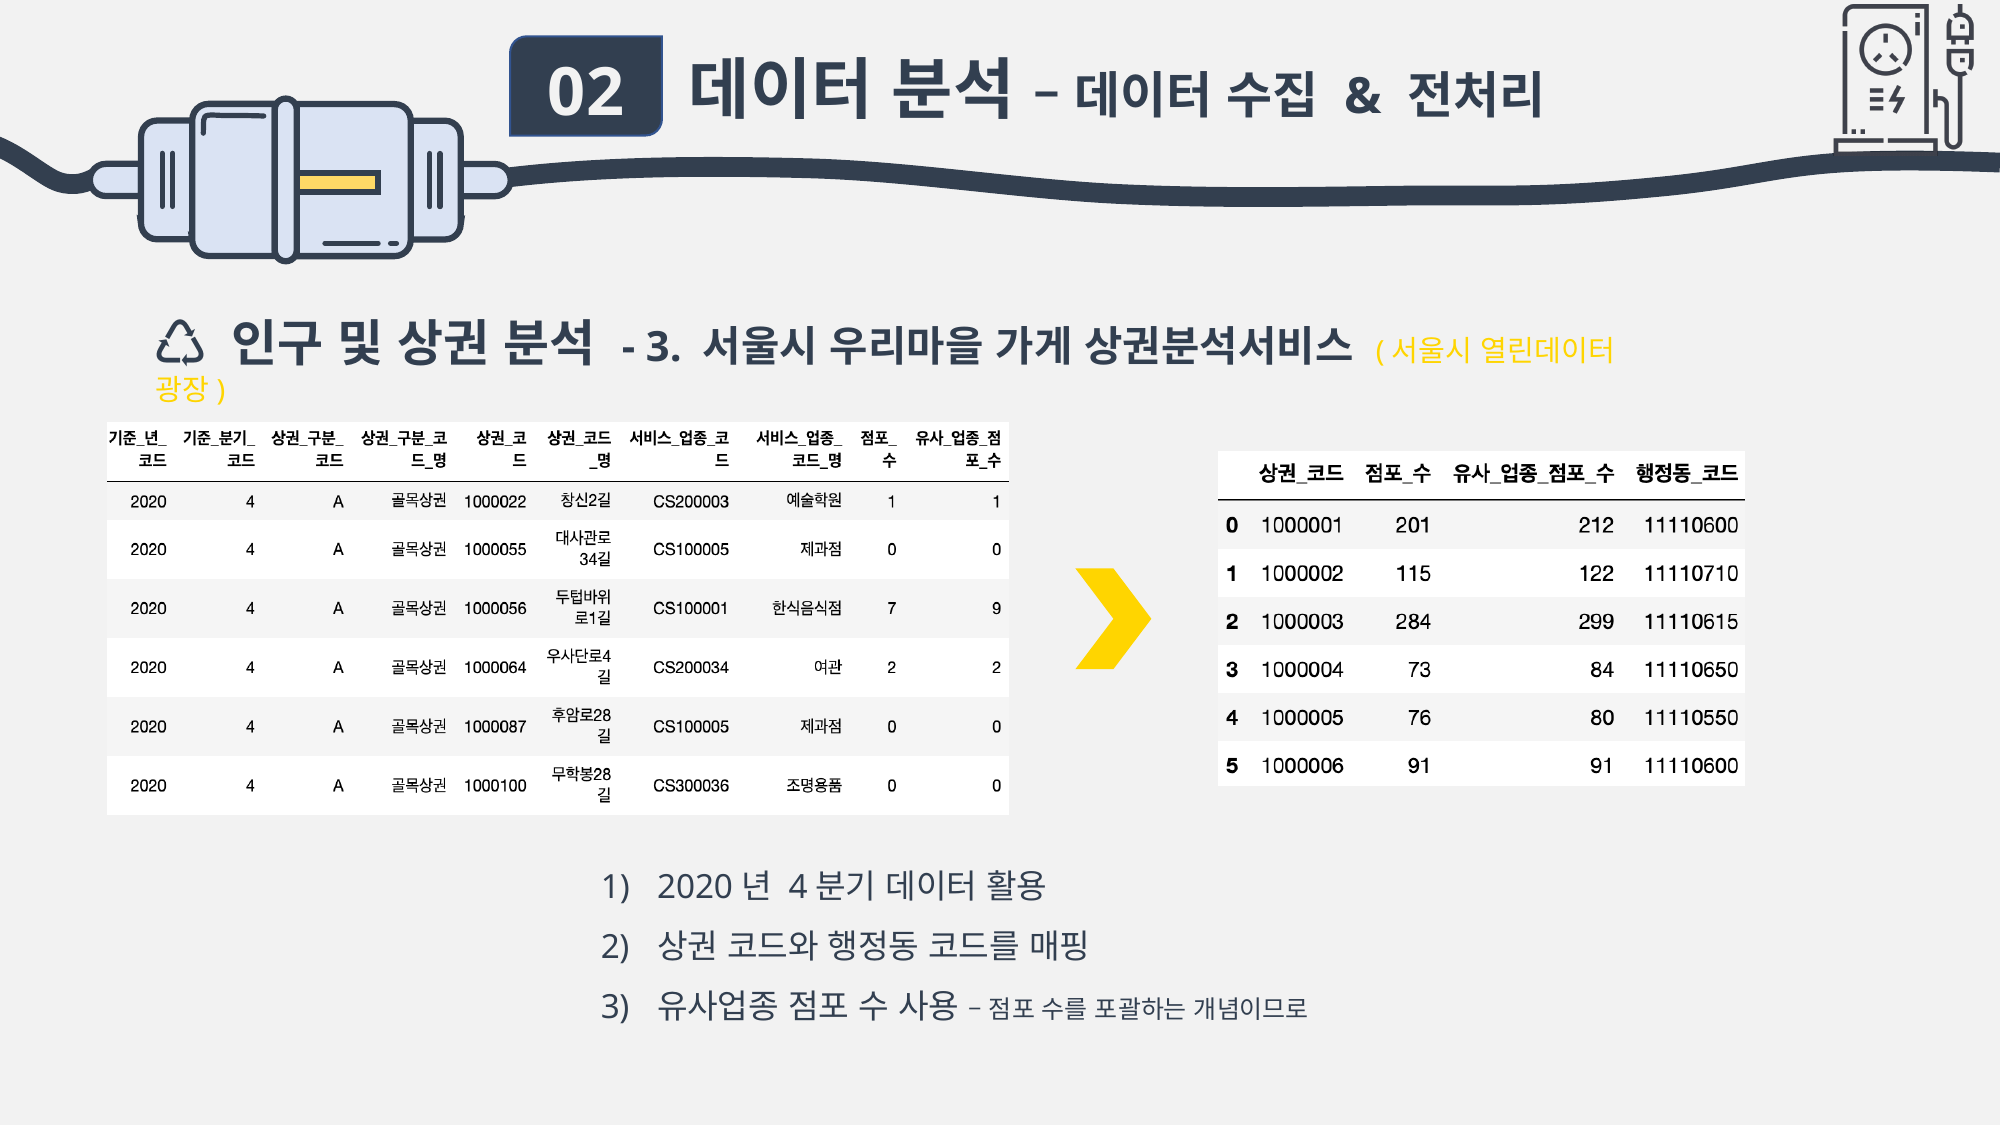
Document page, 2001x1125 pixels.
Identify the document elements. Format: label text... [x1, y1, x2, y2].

text_box [1073, 567, 1153, 671]
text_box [0, 98, 297, 262]
text_box 2020년 4분기 데이터 활용 상권 코드와 행정동 코드를 매핑 유사업종 점포 수 사용 – 점포 수를 포괄하는 개념이므로 [586, 837, 1346, 1033]
picture [107, 422, 1009, 815]
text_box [297, 104, 2000, 257]
text_box ♺ 인구 및 상권 분석 - 3. 서울시 우리마을 가게 상권분석서비스 (서울시 열린데이터 광장) [141, 304, 1660, 414]
picture [1218, 451, 1745, 786]
picture [1827, 4, 1980, 156]
text_box 데이터 분석 – 데이터 수집 & 전처리 [673, 39, 1704, 104]
text_box 02 [509, 35, 663, 104]
